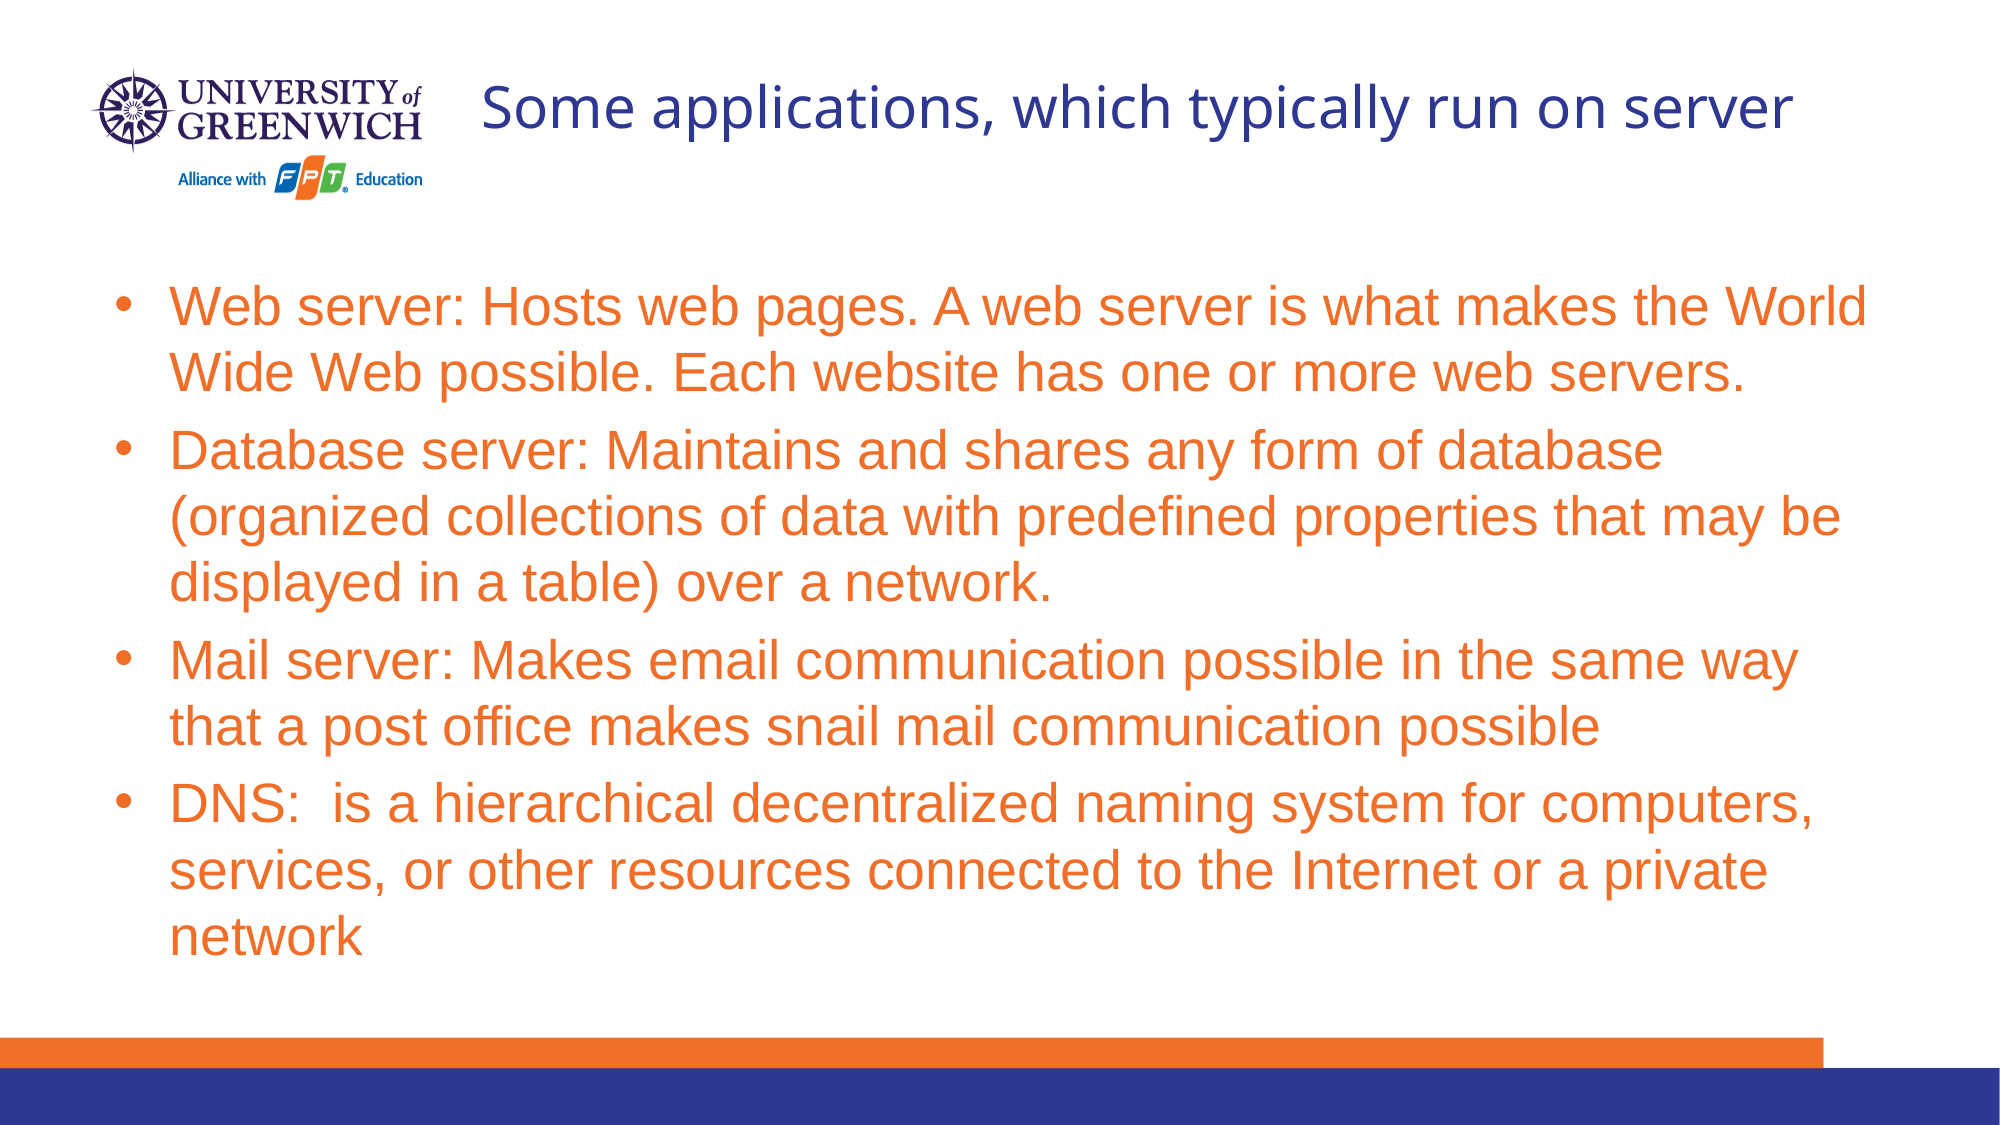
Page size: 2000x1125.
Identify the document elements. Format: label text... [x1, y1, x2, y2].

picture [0, 0, 2000, 1125]
title Some applications, which typically run on server [464, 22, 1900, 189]
list Web server: Hosts web pages. A web server is what makes the World Wide Web possible. Each website has one or more web servers. Database server: Maintains and shares any form of database (organized collections of data with predefined properties that may be displayed in a table) over a network. Mail server: Makes email communication possible in the same way that a post office makes snail mail communication possible DNS: is a hierarchical decentralized naming system for computers, services, or other resources connected to the Internet or a private network [99, 262, 1900, 1005]
